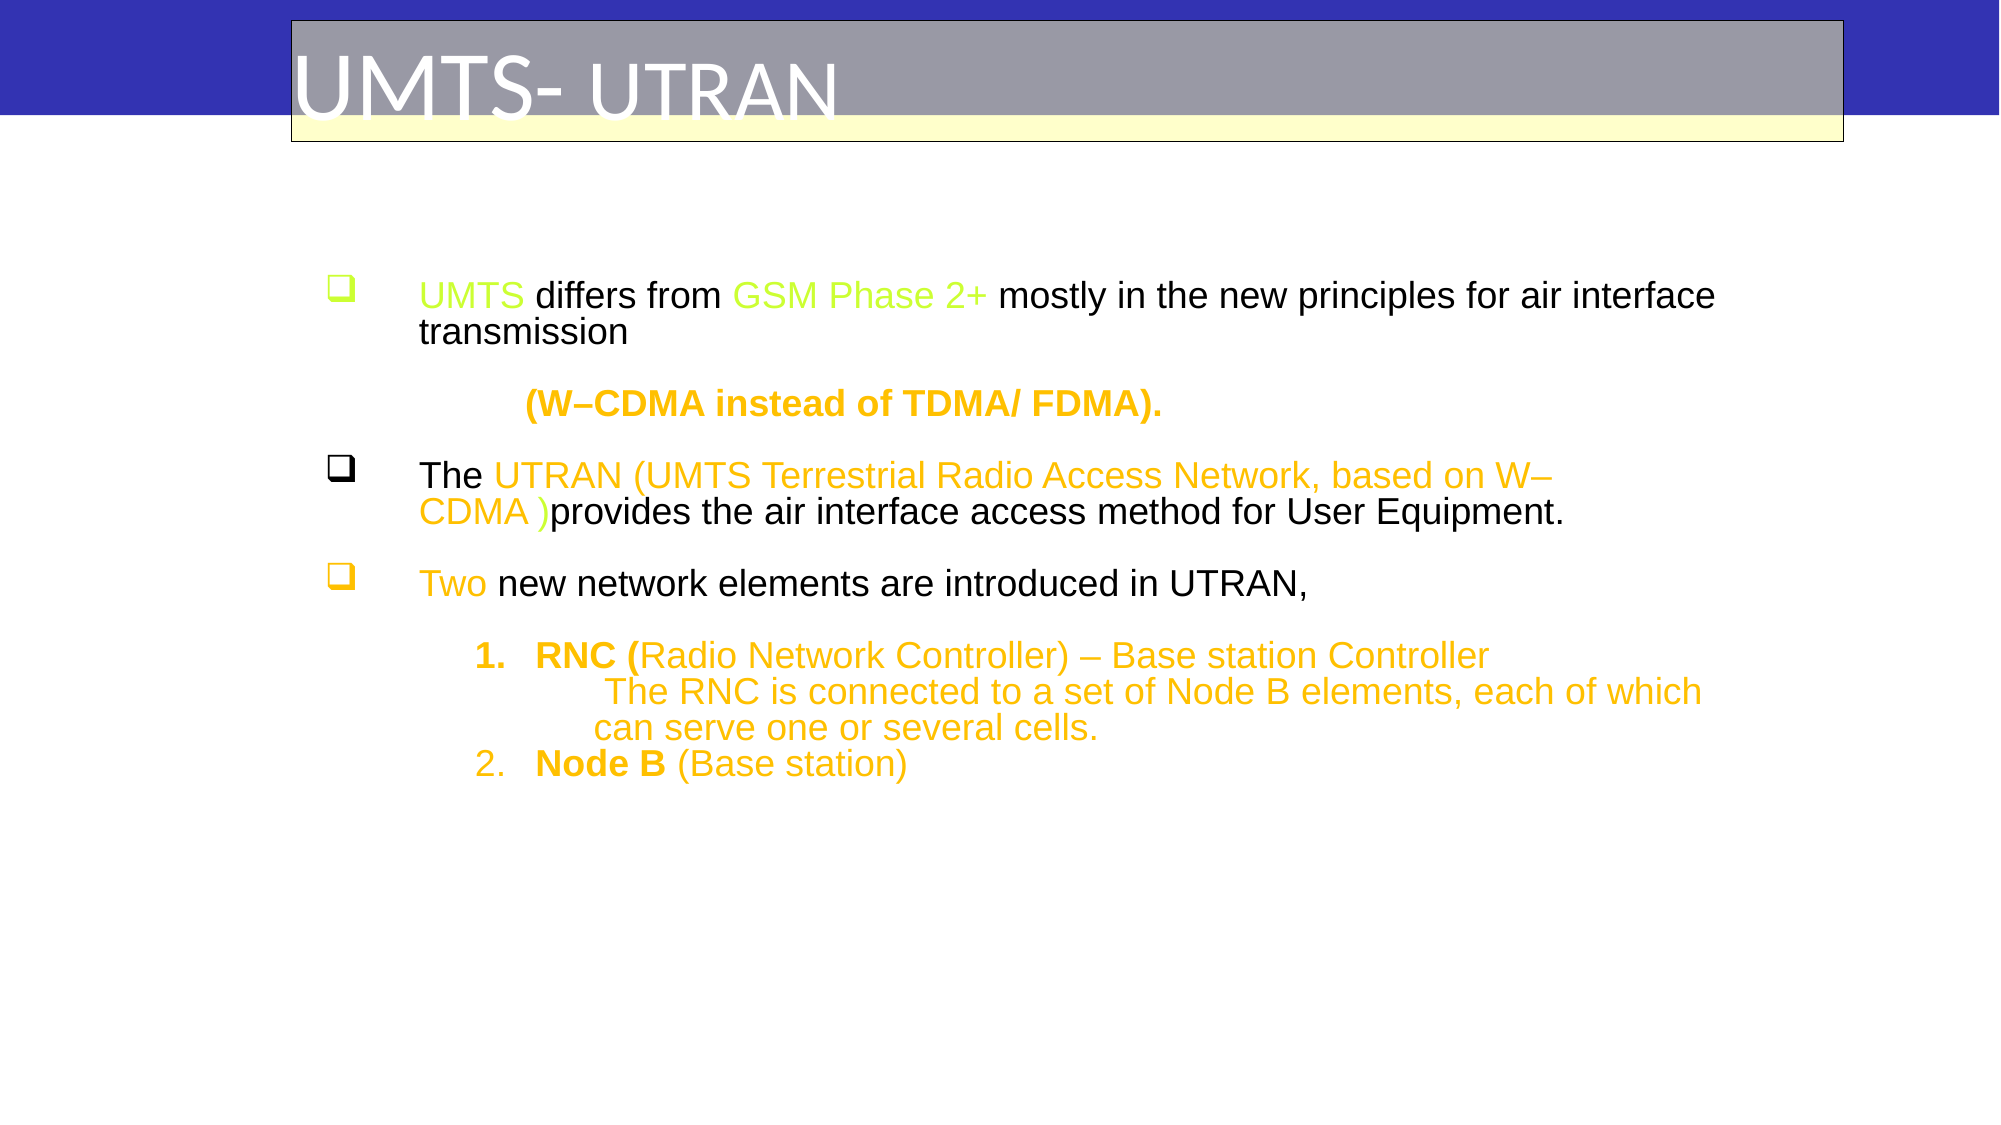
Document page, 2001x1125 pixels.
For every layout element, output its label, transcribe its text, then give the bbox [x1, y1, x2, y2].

title UMTS- UTRAN [291, 20, 1844, 142]
list UMTS differs from GSM Phase 2+ mostly in the new principles for air interface transmission (W–CDMA instead of TDMA/ FDMA). The UTRAN (UMTS Terrestrial Radio Access Network, based on W–CDMA )provides the air interface access method for User Equipment. Two new network elements are introduced in UTRAN, RNC (Radio Network Controller) – Base station Controller The RNC is connected to a set of Node B elements, each of which can serve one or several cells. Node B (Base station) [324, 262, 1750, 922]
